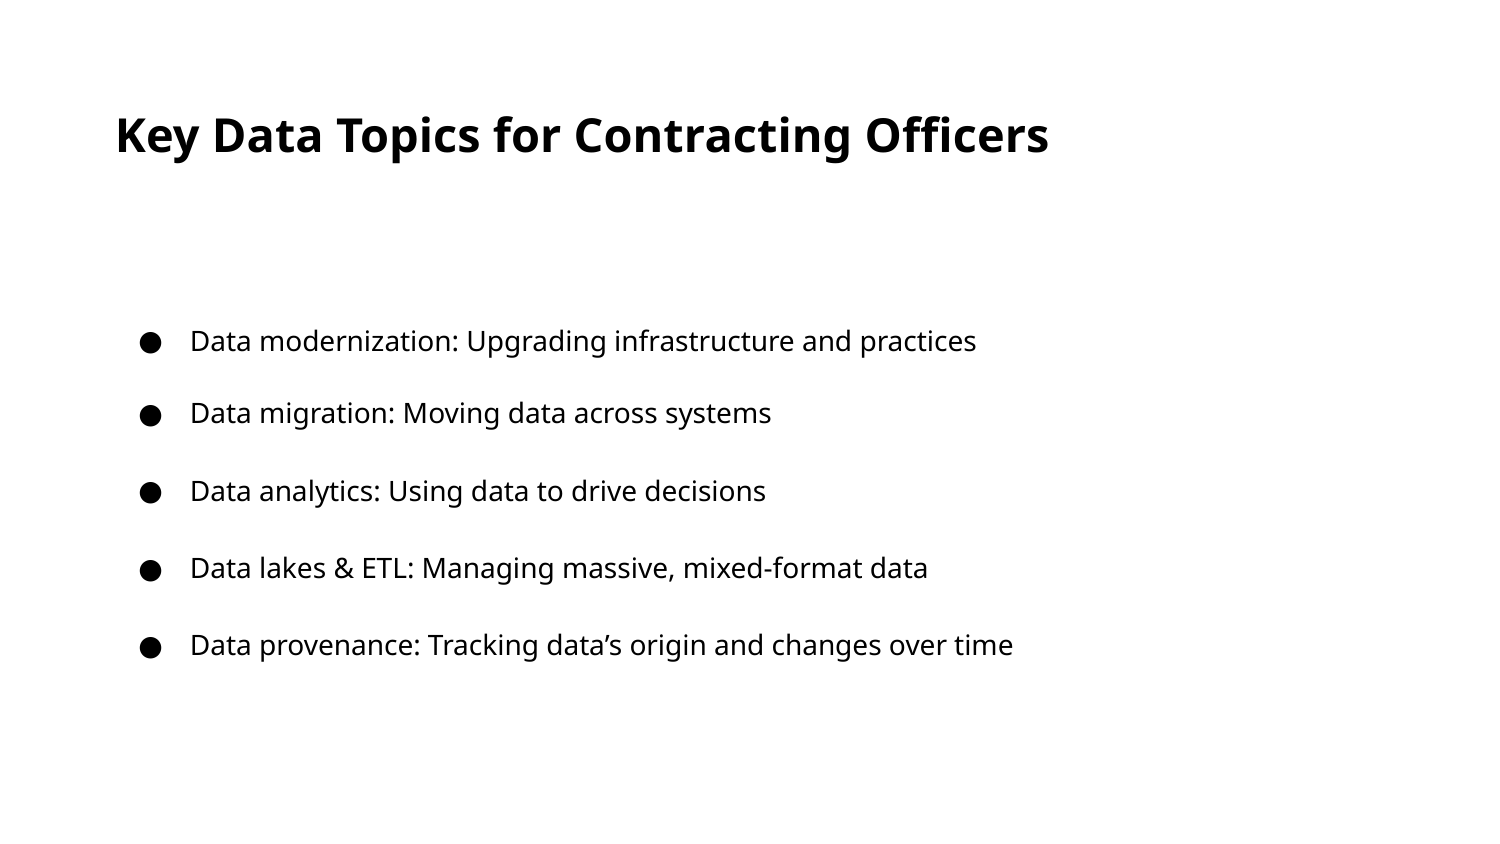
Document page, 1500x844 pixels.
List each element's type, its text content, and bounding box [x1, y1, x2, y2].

text_box [99, 157, 655, 213]
text_box Key Data Topics for Contracting Officers [99, 99, 1259, 157]
text_box Data modernization: Upgrading infrastructure and practices Data migration: Moving data across systems Data analytics: Using data to drive decisions Data lakes & ETL: Managing massive, mixed-format data Data provenance: Tracking data’s origin and changes over time [99, 230, 1353, 749]
